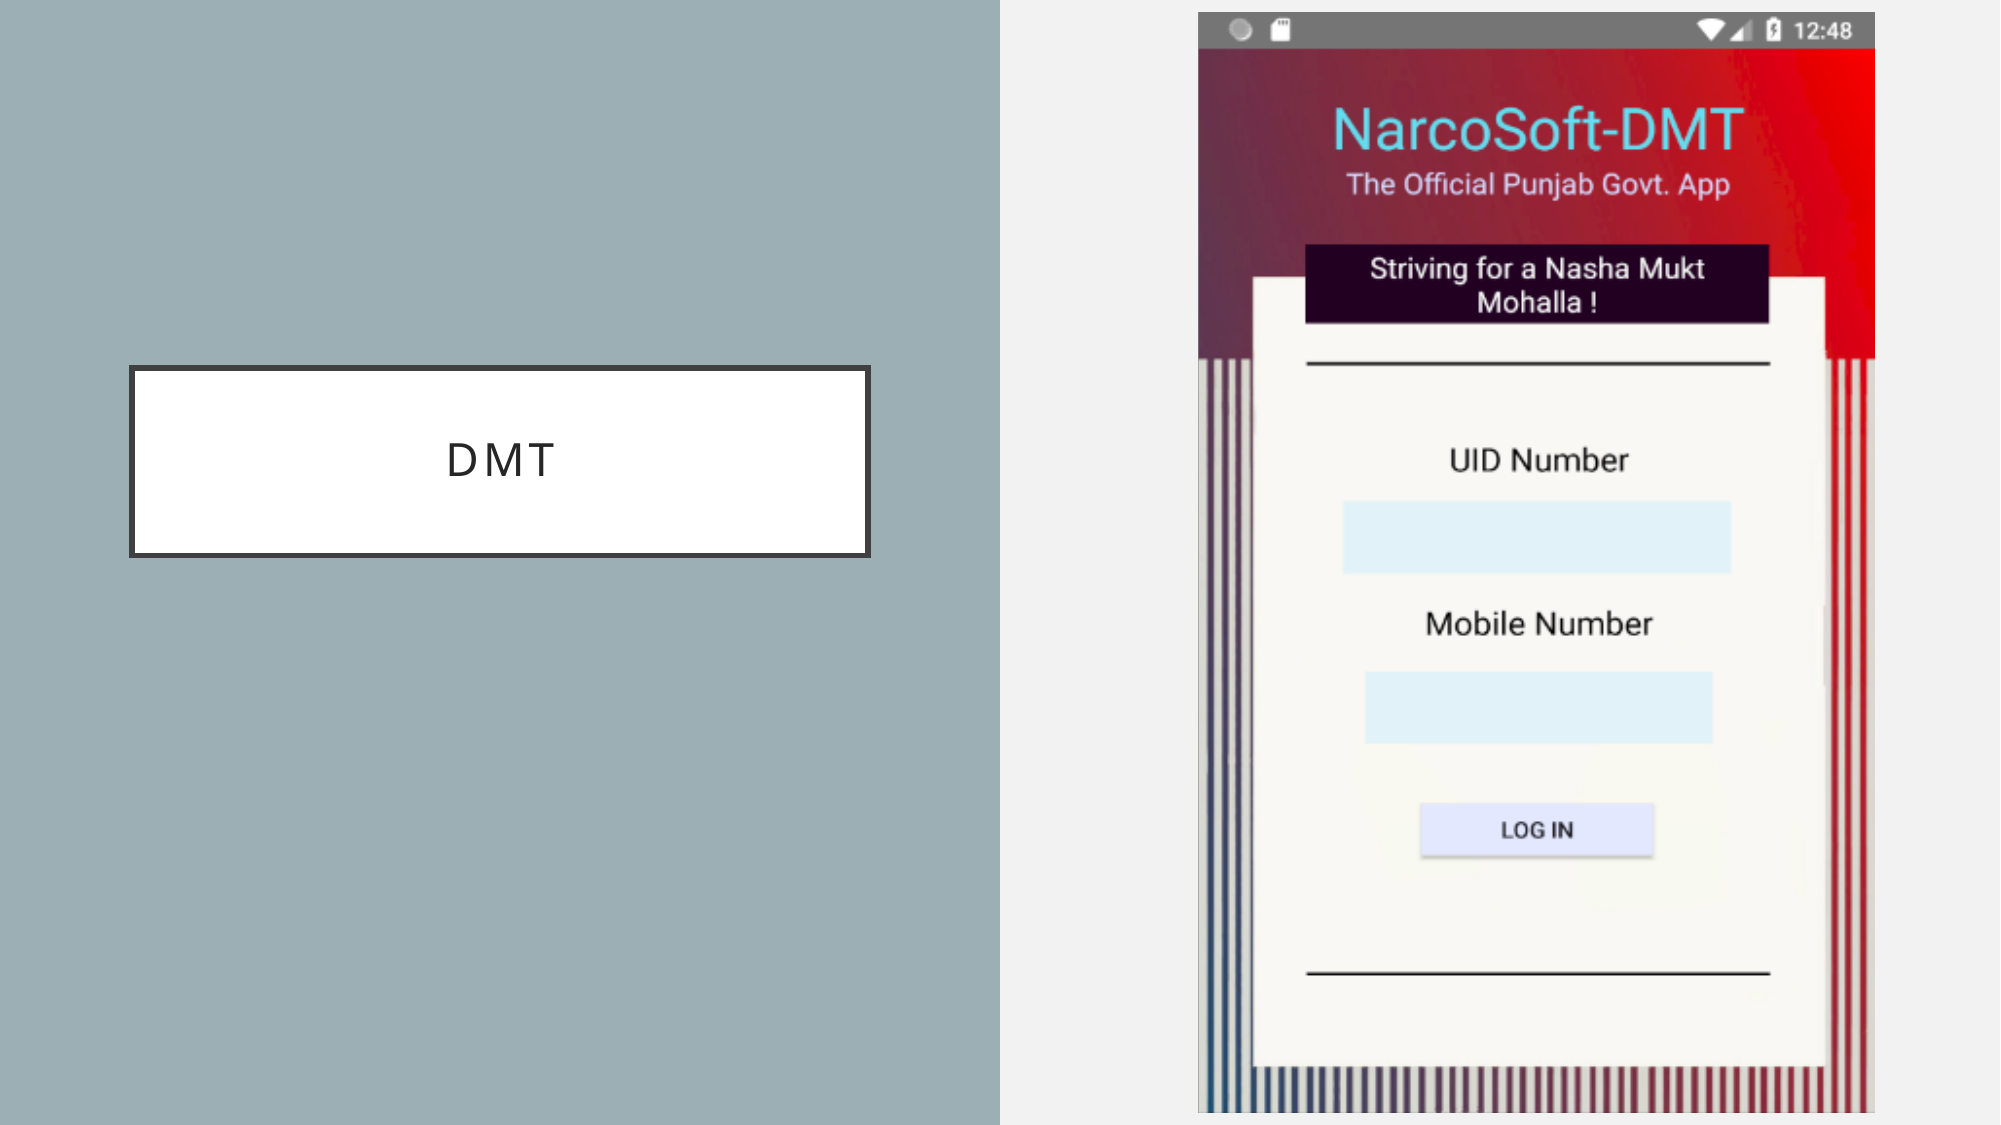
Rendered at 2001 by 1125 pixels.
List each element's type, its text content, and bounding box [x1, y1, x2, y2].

picture [1198, 12, 1875, 1113]
title DMT [129, 365, 871, 558]
